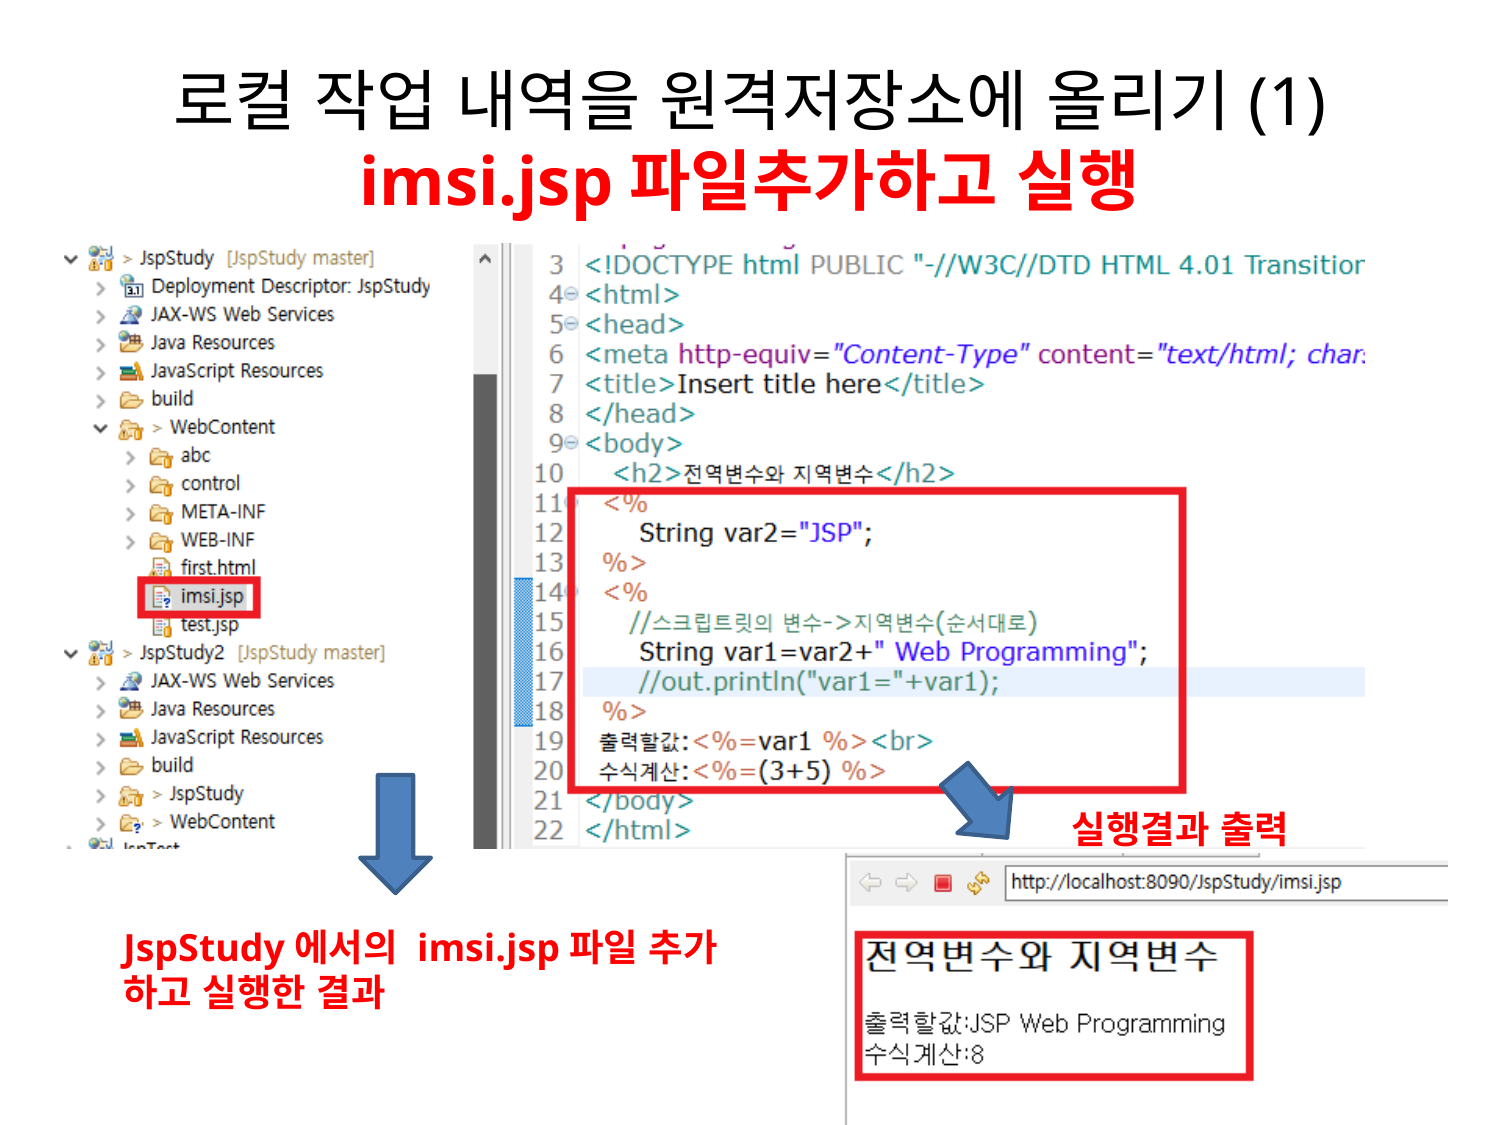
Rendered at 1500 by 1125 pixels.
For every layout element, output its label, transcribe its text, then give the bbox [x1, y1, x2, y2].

text_box JspStudy에서의 imsi.jsp파일 추가 하고 실행한 결과 [108, 916, 733, 1022]
picture [844, 852, 1448, 1125]
text_box [358, 857, 433, 896]
title 로컬 작업 내역을 원격저장소에 올리기(1) imsi.jsp파일추가하고 실행 [75, 45, 1425, 233]
picture [64, 243, 1366, 849]
